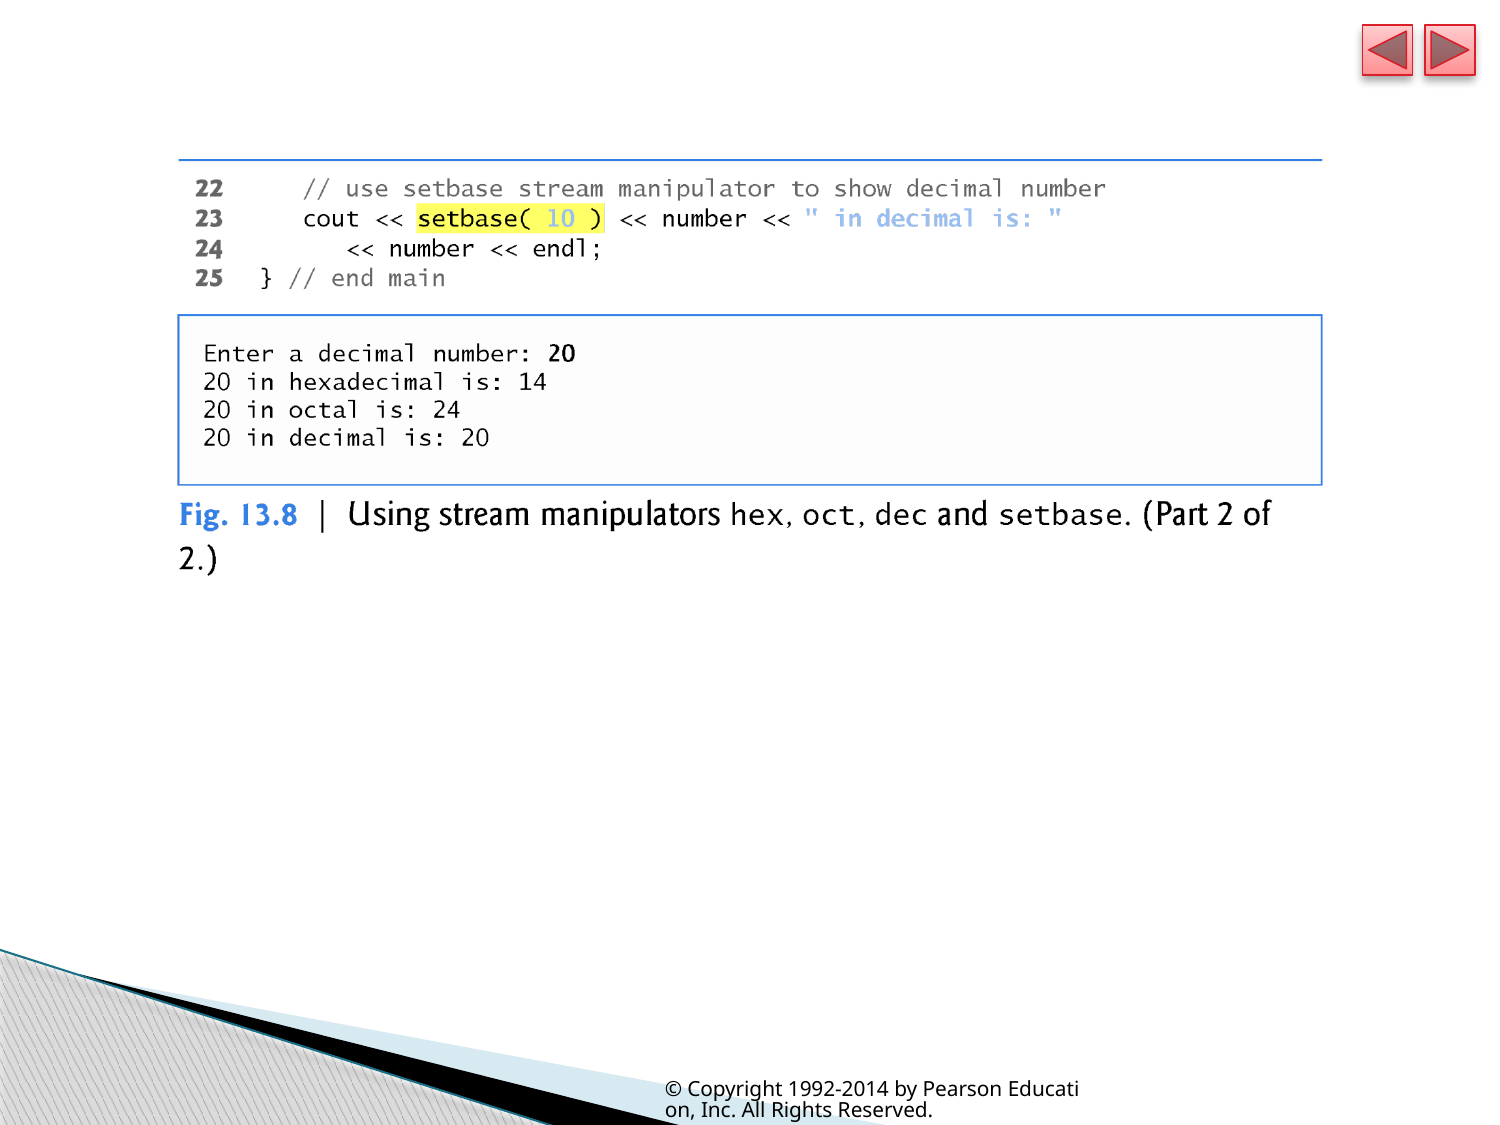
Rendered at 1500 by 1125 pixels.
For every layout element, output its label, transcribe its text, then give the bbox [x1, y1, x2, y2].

picture [0, 106, 1500, 1018]
footer © Copyright 1992-2014 by Pearson Education, Inc. All Rights Reserved. [650, 1051, 1105, 1112]
